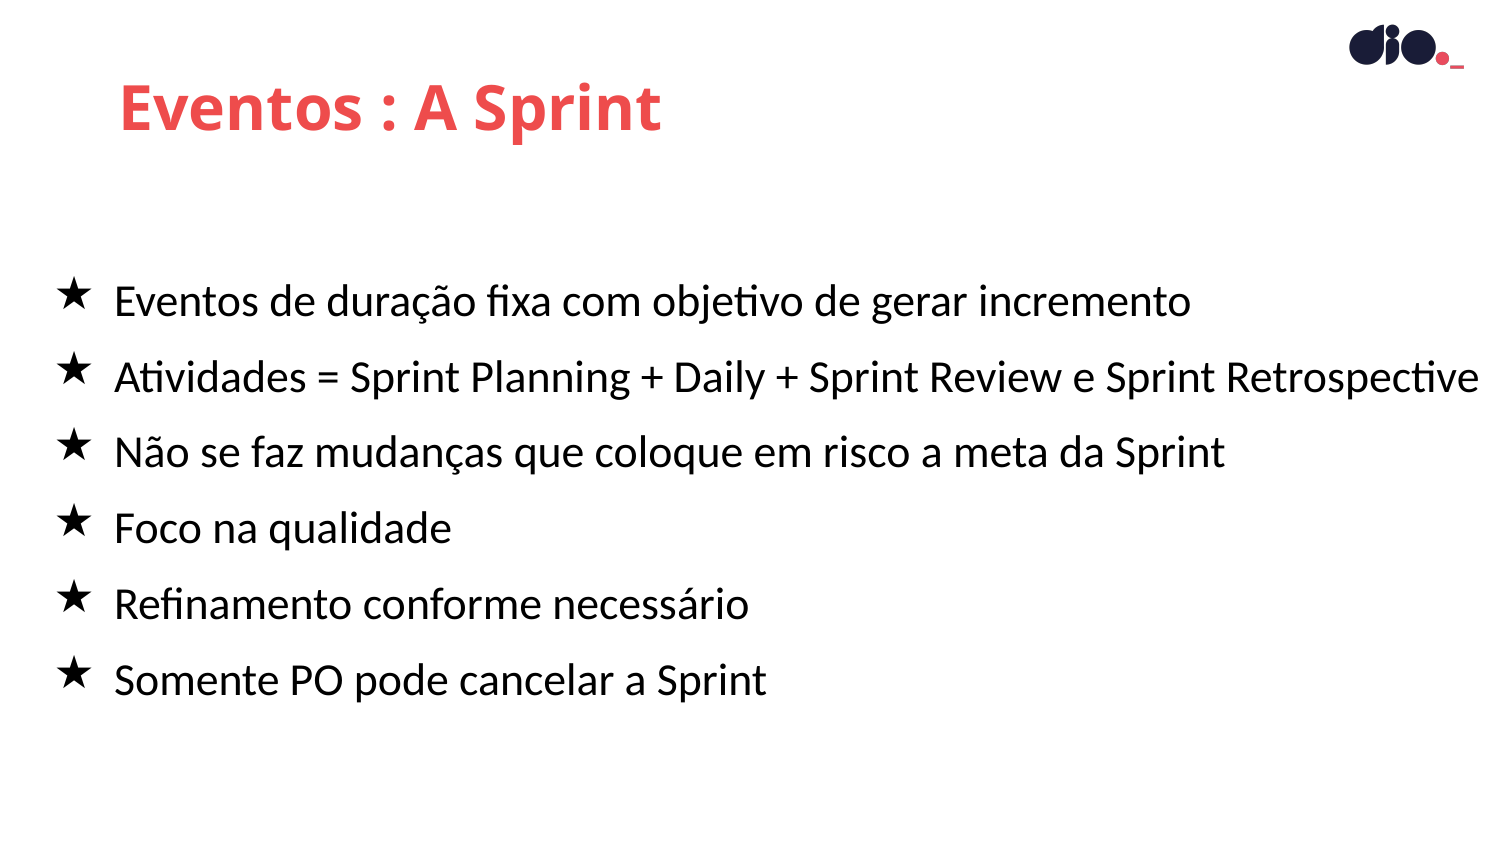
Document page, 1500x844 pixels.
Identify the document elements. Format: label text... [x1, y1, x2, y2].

picture [1334, 15, 1474, 78]
text_box Eventos de duração fixa com objetivo de gerar incremento Atividades = Sprint Planning + Daily + Sprint Review e Sprint Retrospective Não se faz mudanças que coloque em risco a meta da Sprint Foco na qualidade Refinamento conforme necessário Somente PO pode cancelar a Sprint [24, 189, 1500, 720]
text_box Eventos : A Sprint [103, 30, 1423, 170]
